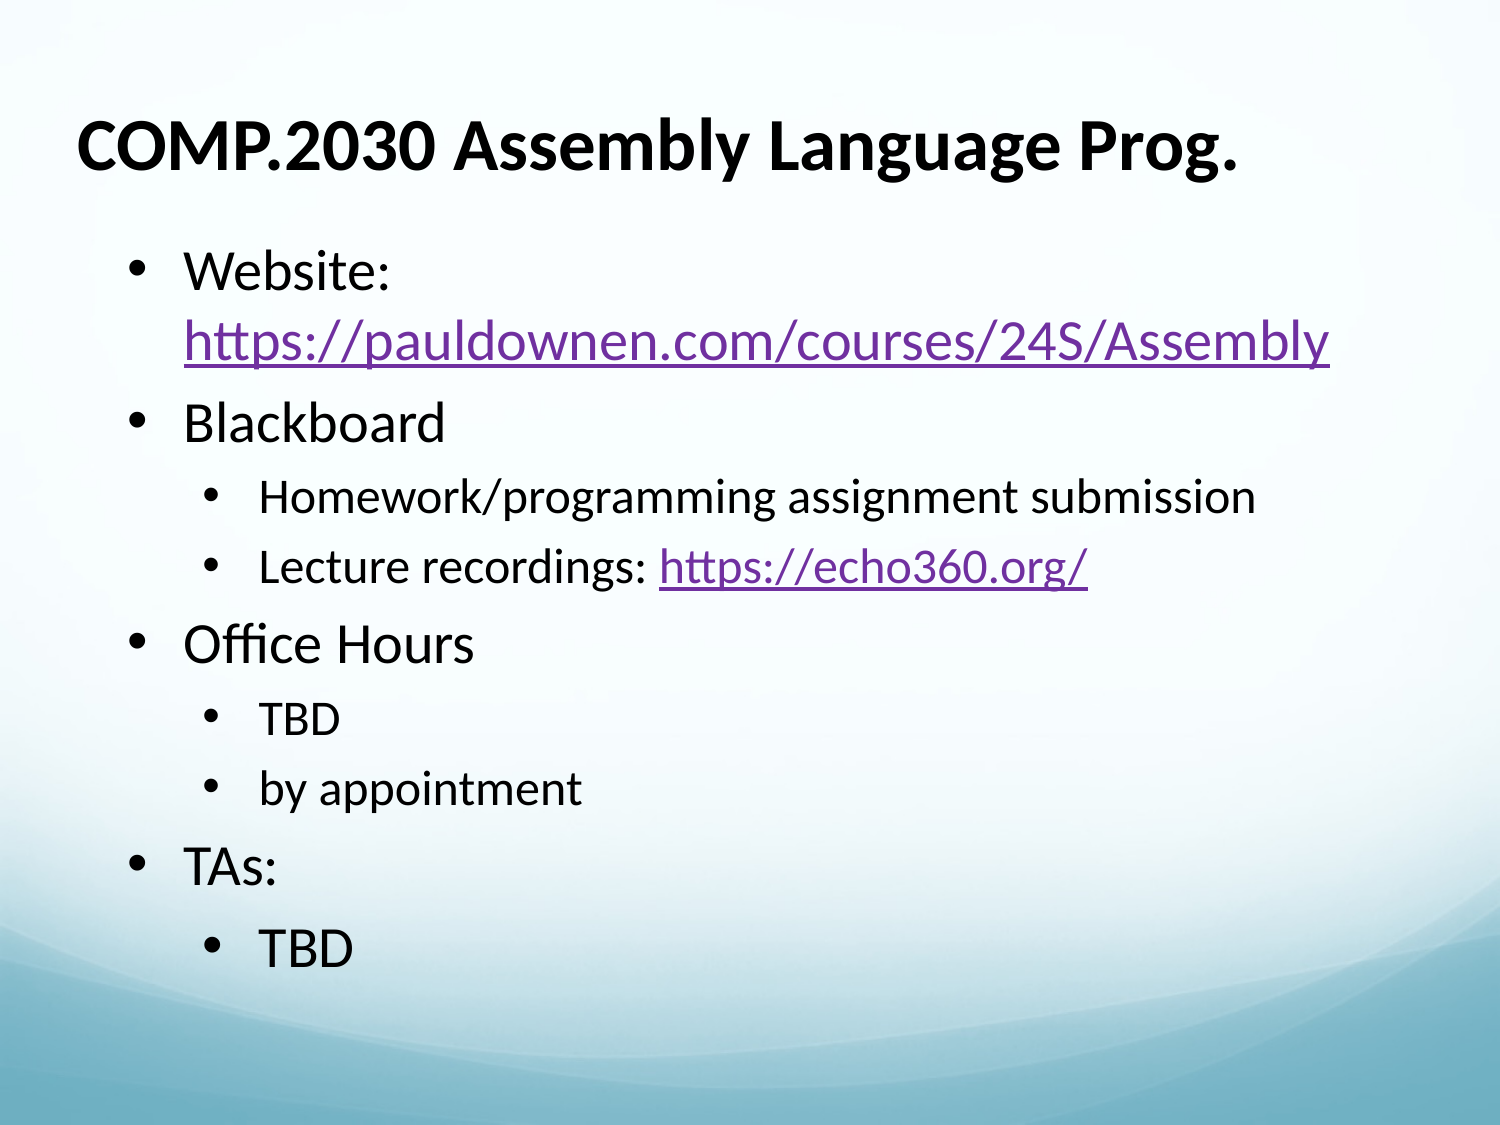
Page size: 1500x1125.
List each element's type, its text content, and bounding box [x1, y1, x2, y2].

text_box COMP.2030 Assembly Language Prog. [62, 87, 1413, 275]
text_box Website: https://pauldownen.com/courses/24S/Assembly Blackboard Homework/programming assignment submission Lecture recordings: https://echo360.org/ Office Hours TBD by appointment TAs: TBD [112, 224, 1463, 1088]
picture [0, 0, 1500, 1125]
